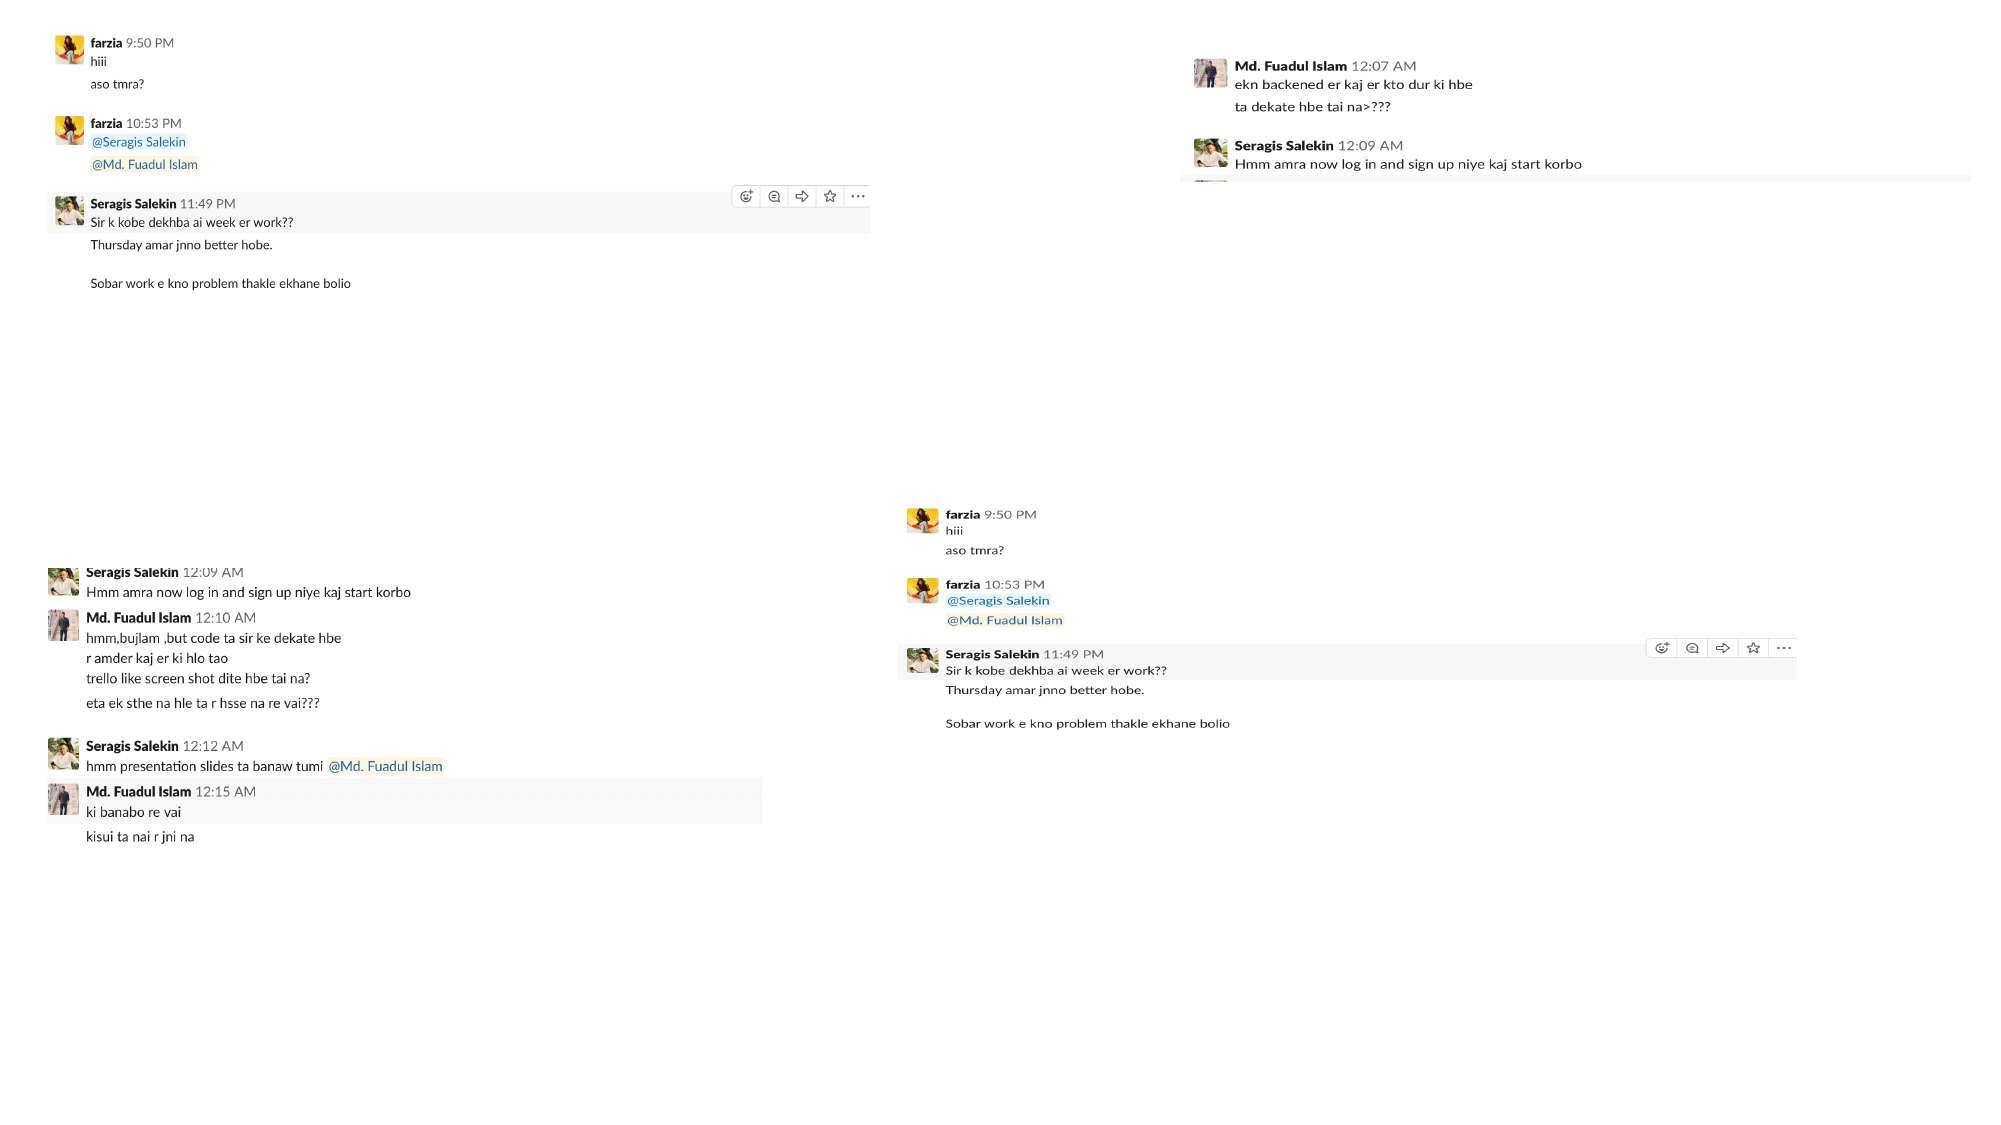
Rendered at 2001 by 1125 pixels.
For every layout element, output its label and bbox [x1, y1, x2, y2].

picture [47, 568, 762, 850]
picture [1180, 57, 1971, 182]
picture [898, 500, 1797, 739]
list [47, 26, 870, 301]
